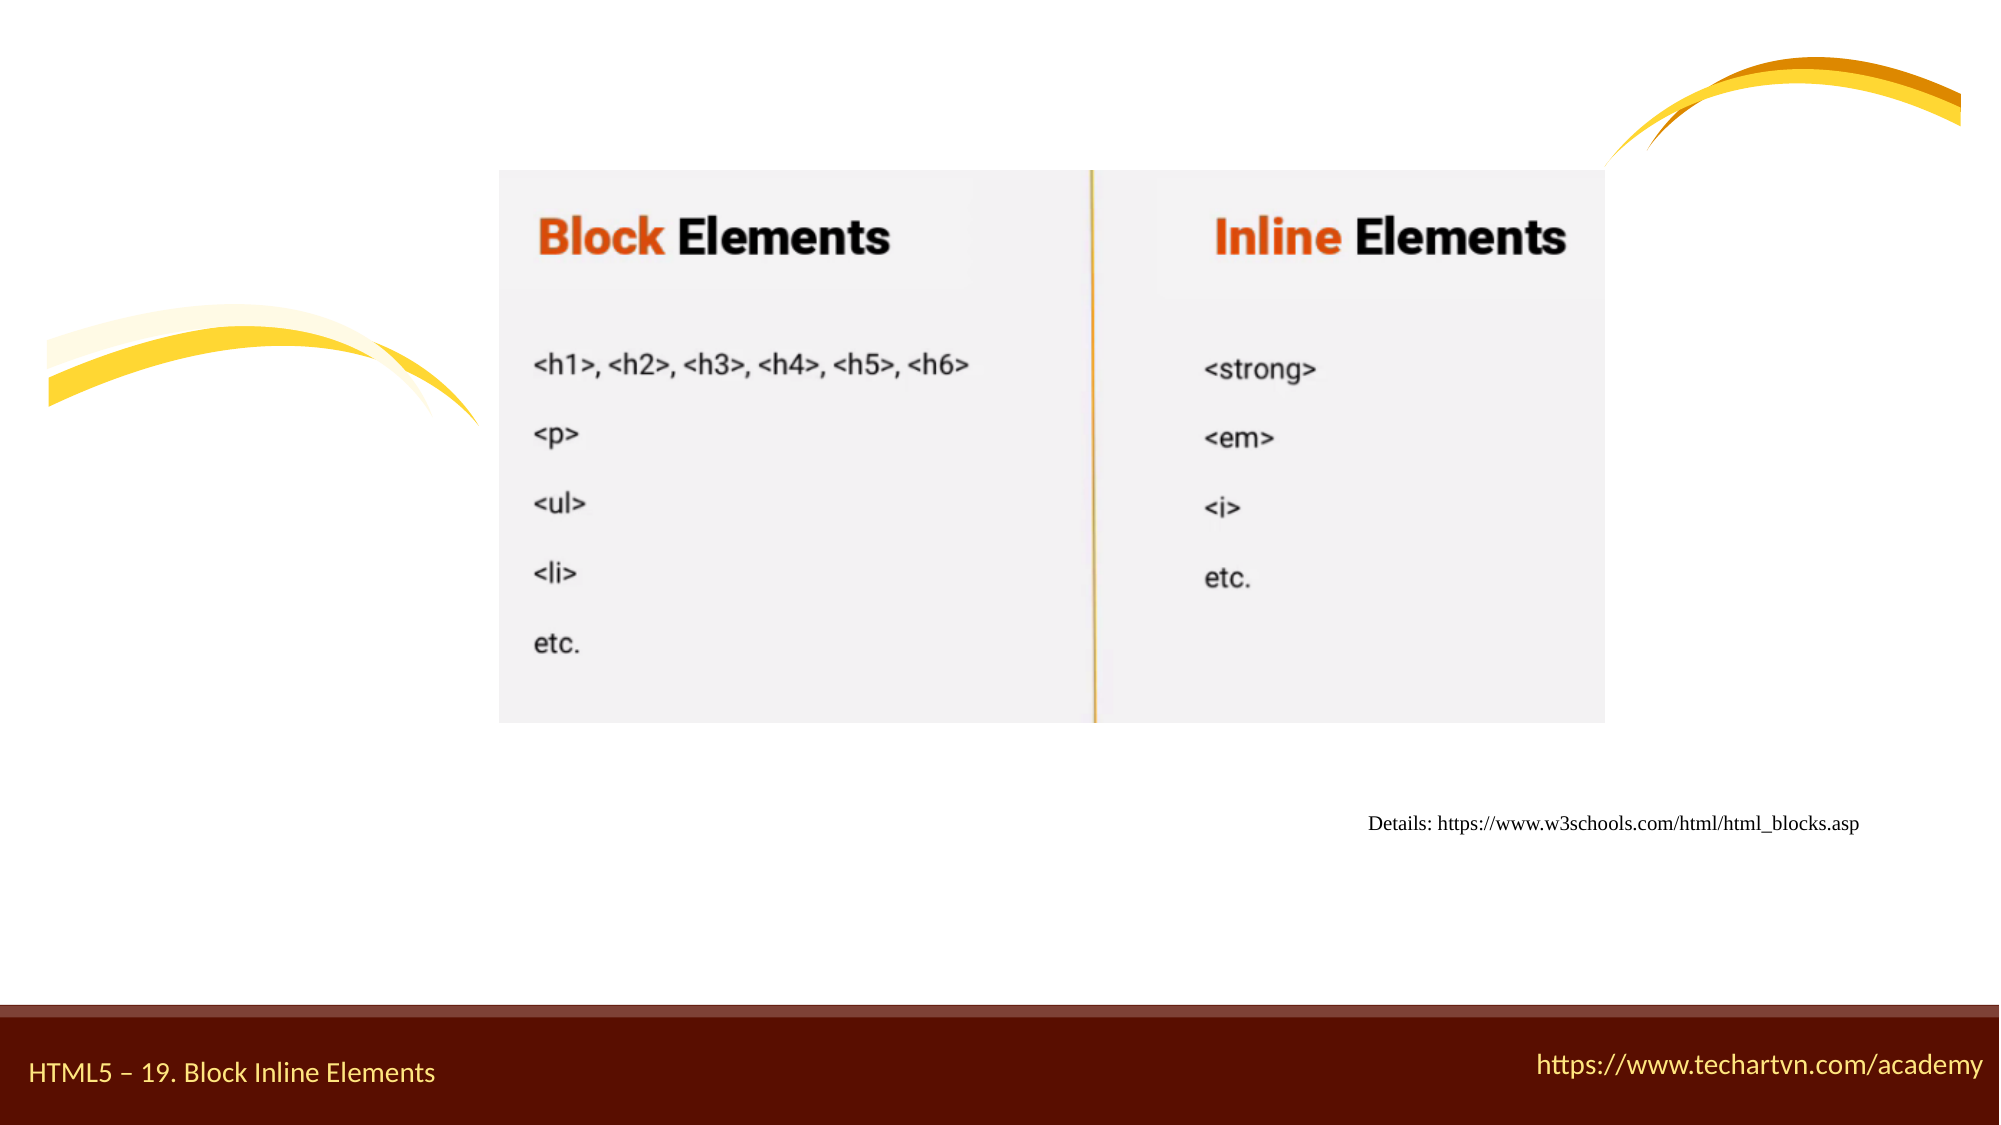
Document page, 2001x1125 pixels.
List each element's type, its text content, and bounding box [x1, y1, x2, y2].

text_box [46, 226, 479, 426]
text_box Details: https://www.w3schools.com/html/html_blocks.asp [1368, 809, 2000, 1004]
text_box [0, 1004, 2000, 1125]
text_box [1236, 758, 1639, 965]
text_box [1604, 0, 1961, 167]
picture [499, 170, 1605, 723]
